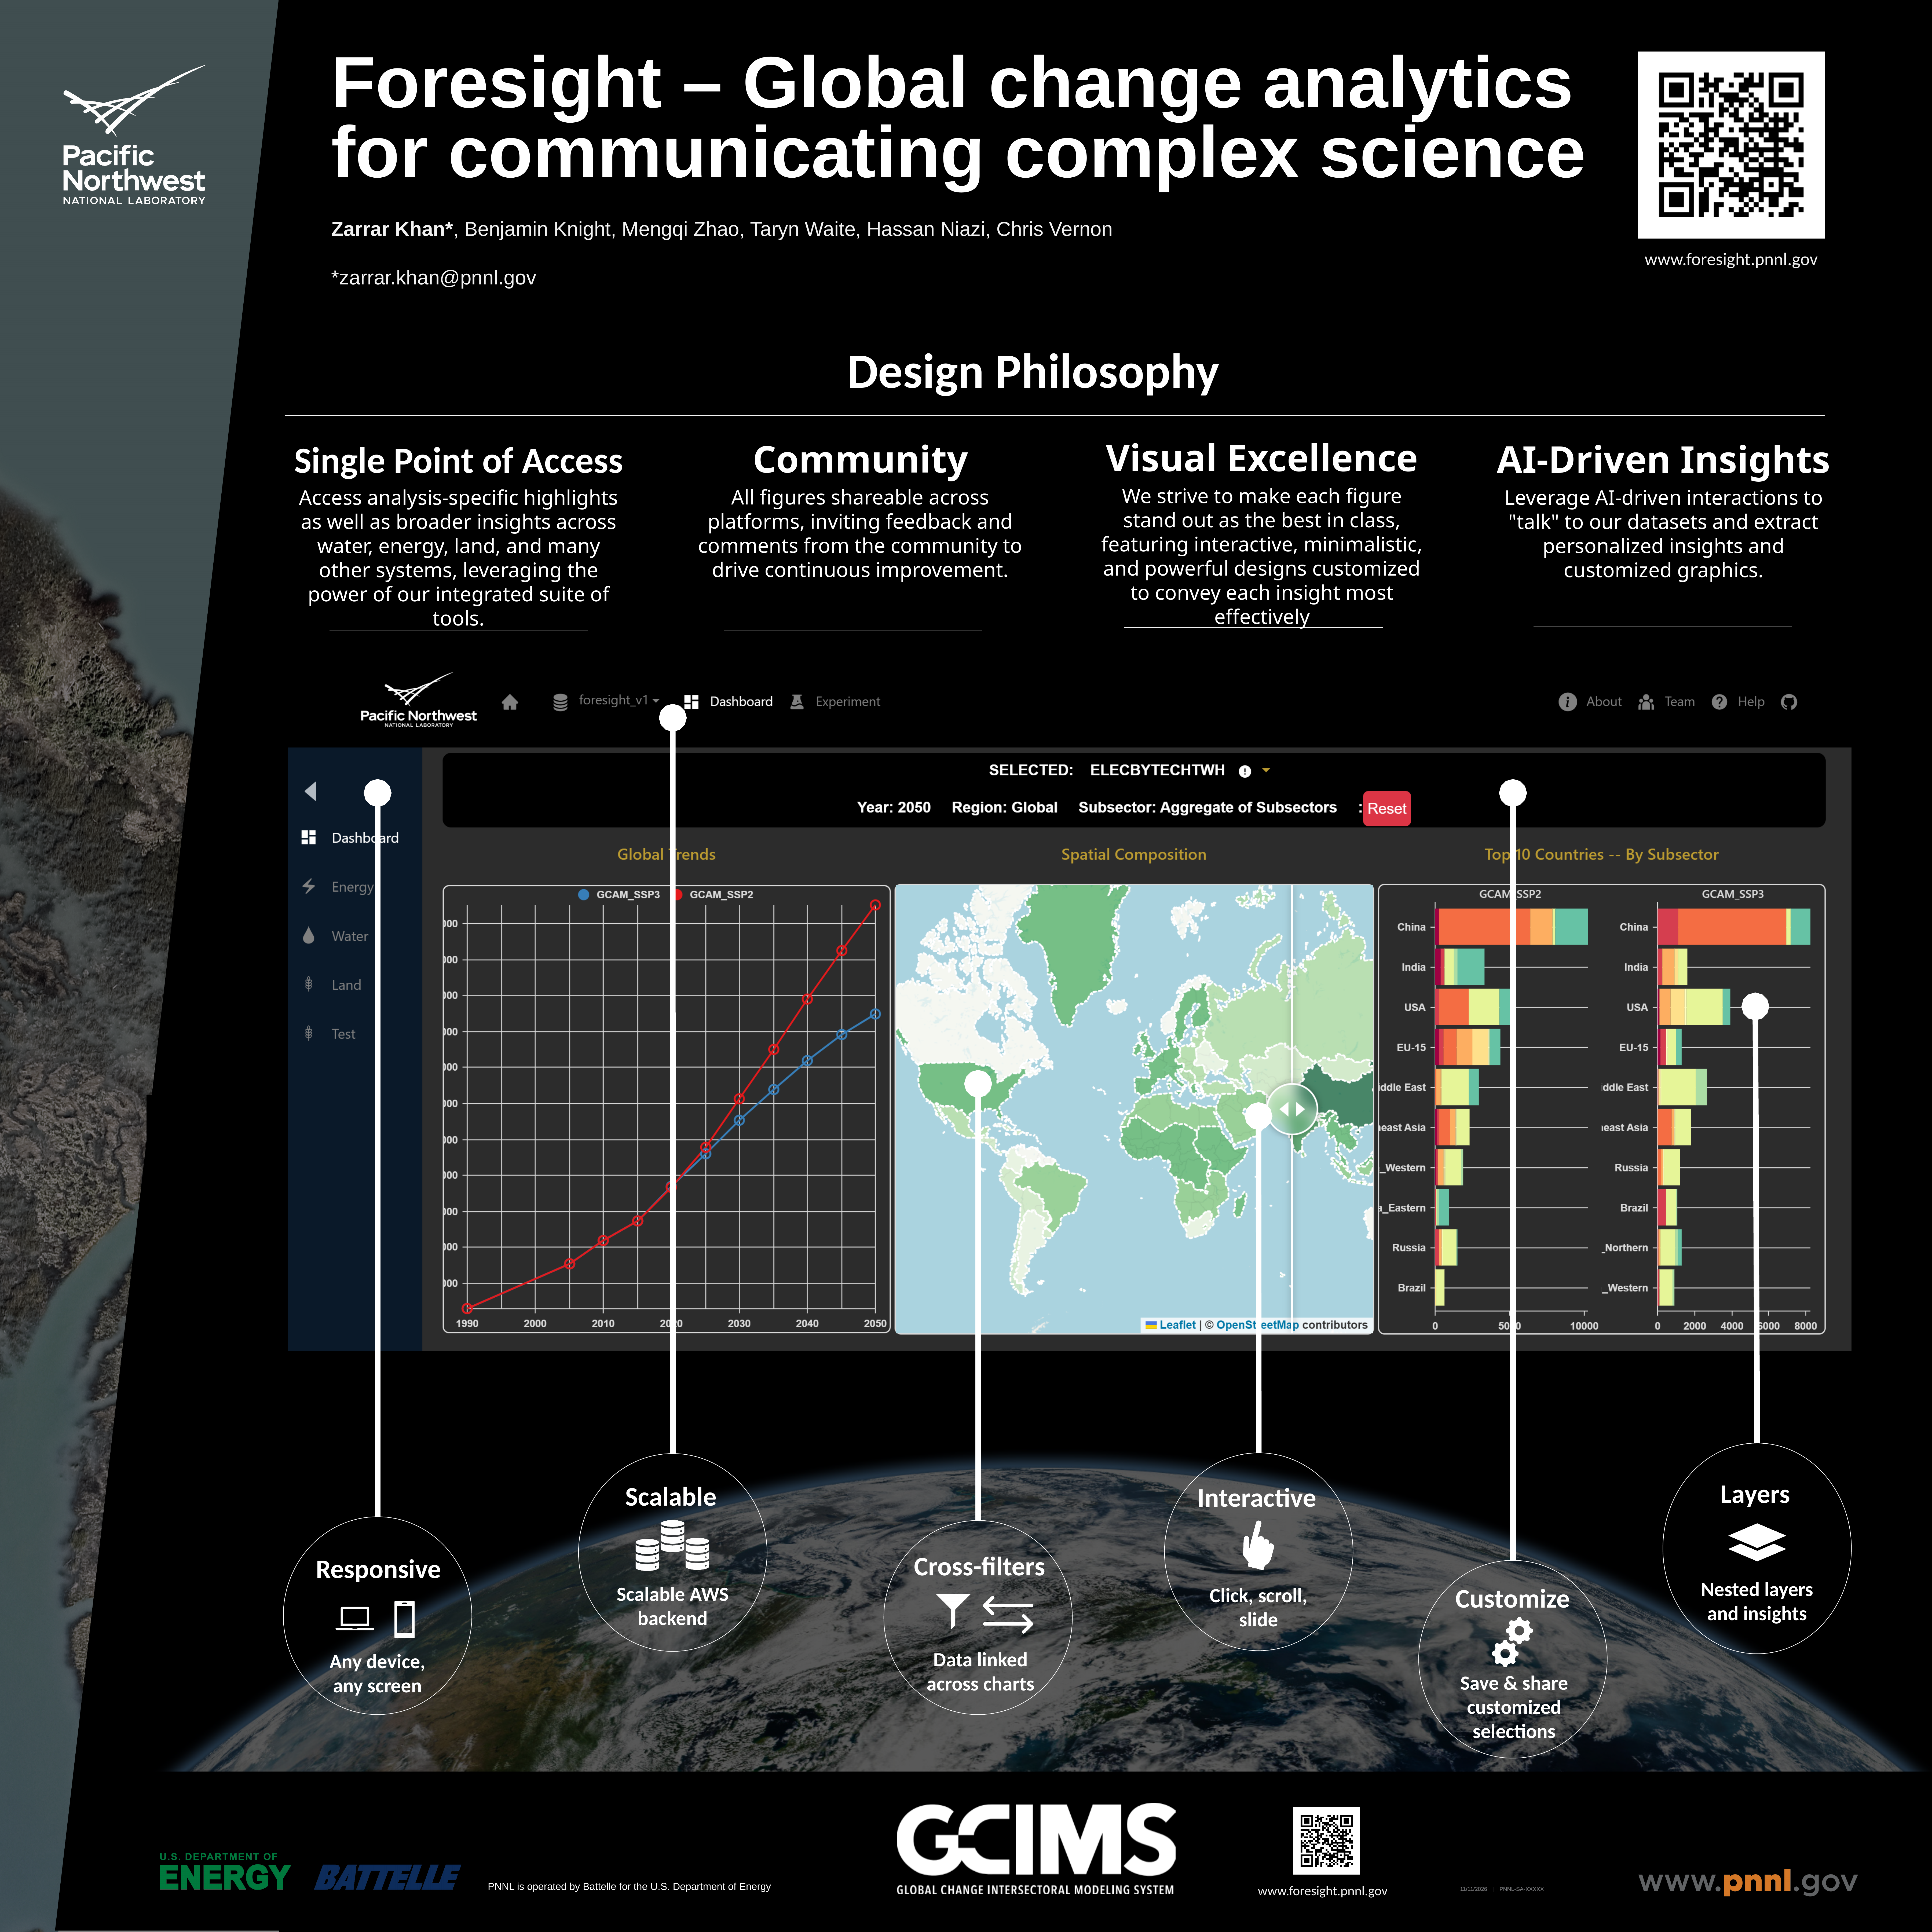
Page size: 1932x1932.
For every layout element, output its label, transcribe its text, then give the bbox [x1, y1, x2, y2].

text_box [578, 718, 767, 1652]
picture [1636, 1863, 1860, 1902]
picture [0, 0, 1932, 1932]
picture [1293, 1807, 1360, 1875]
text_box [884, 1084, 1073, 1715]
picture [335, 1598, 375, 1639]
picture [1727, 1512, 1788, 1573]
text_box Design Philosophy [843, 336, 1224, 400]
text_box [283, 793, 472, 1715]
picture [384, 1599, 425, 1640]
picture [312, 1863, 463, 1891]
title Foresight – Global change analytics for communicating complex science [331, 52, 1600, 235]
text_box Leverage AI-driven interactions to "talk" to our datasets and extract personalized insights and customized graphics. [1493, 483, 1834, 584]
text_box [1164, 1116, 1353, 1651]
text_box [1663, 1006, 1851, 1654]
picture [1638, 52, 1825, 239]
text_box Visual Excellence [1102, 432, 1422, 481]
text_box Access analysis-specific highlights as well as broader insights across water, energy, land, and many other systems, leveraging the power of our integrated suite of tools. [288, 483, 629, 632]
text_box www.foresight.pnnl.gov [1638, 245, 1825, 271]
text_box www.foresight.pnnl.gov [1229, 1880, 1416, 1900]
text_box All figures shareable across platforms, inviting feedback and comments from the community to drive continuous improvement. [690, 482, 1031, 583]
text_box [1401, 1885, 1580, 1901]
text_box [1418, 793, 1607, 1758]
text_box We strive to make each figure stand out as the best in class, featuring interactive, minimalistic, and powerful designs customized to convey each insight most effectively [1092, 481, 1433, 630]
list Zarrar Khan*, Benjamin Knight, Mengqi Zhao, Taryn Waite, Hassan Niazi, Chris Vernon *zarrar.khan@pnnl.gov [331, 218, 1860, 256]
text_box AI-Driven Insights [1493, 434, 1835, 571]
text_box Community [749, 434, 972, 482]
text_box Single Point of Access [290, 434, 628, 482]
picture [158, 1851, 293, 1892]
